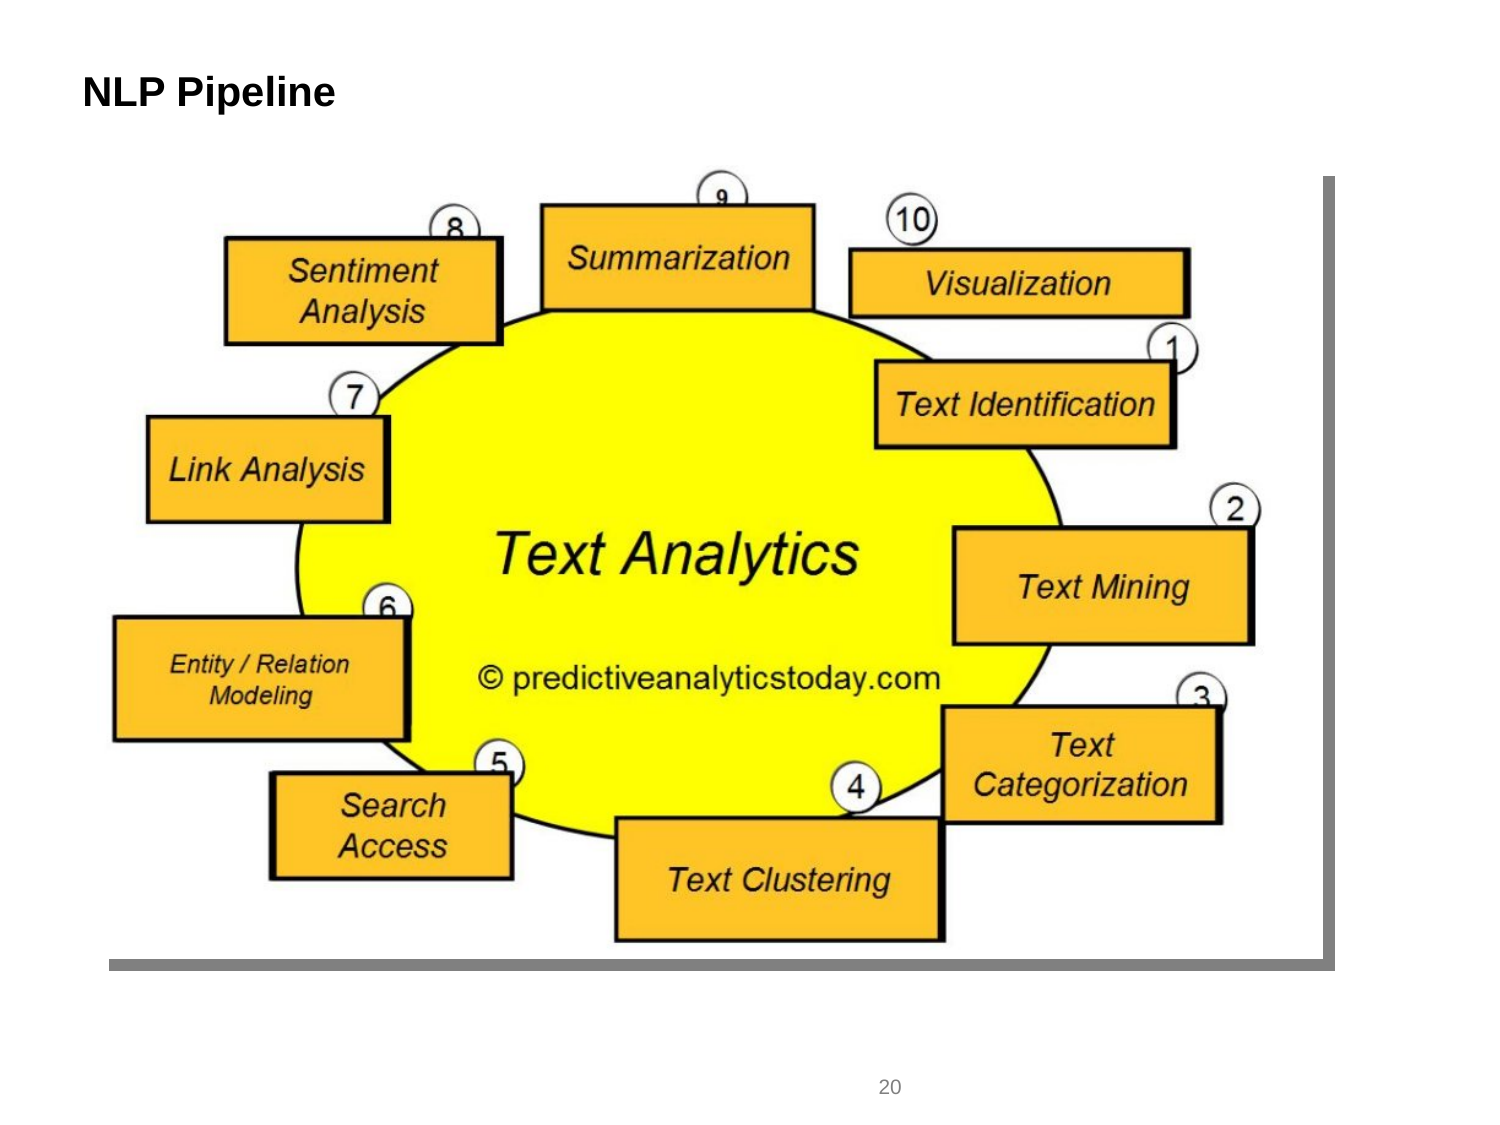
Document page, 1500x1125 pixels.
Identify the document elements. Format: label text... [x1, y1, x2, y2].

picture [97, 164, 1323, 959]
text_box NLP Pipeline [46, 57, 1447, 261]
text_box 1 [864, 1066, 921, 1098]
